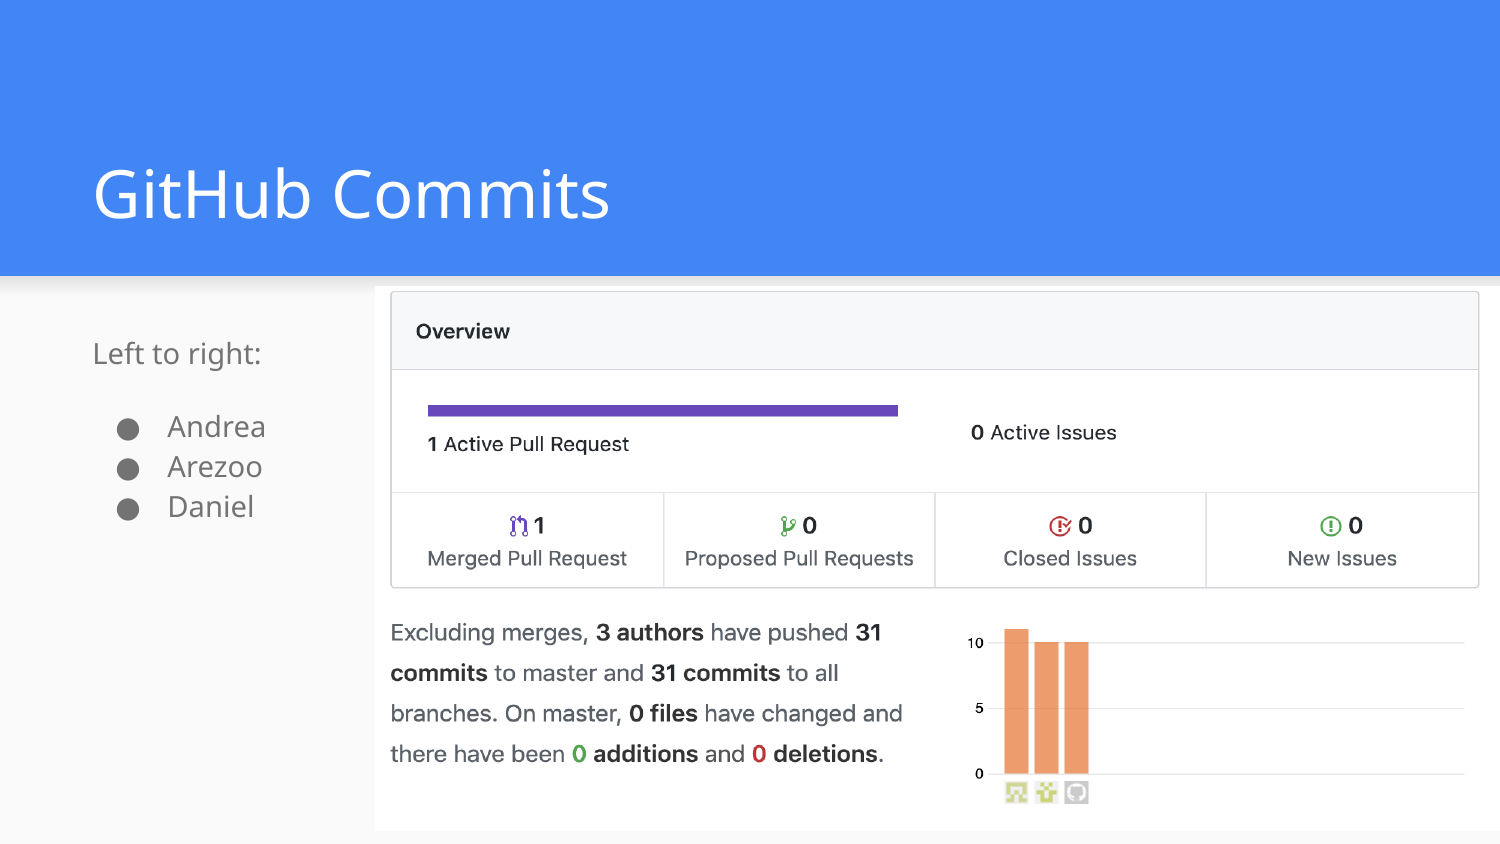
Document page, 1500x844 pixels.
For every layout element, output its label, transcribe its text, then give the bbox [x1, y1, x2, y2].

list Left to right: Andrea Arezoo Daniel [77, 314, 365, 799]
title GitHub Commits [77, 121, 1427, 248]
picture [375, 286, 1500, 831]
